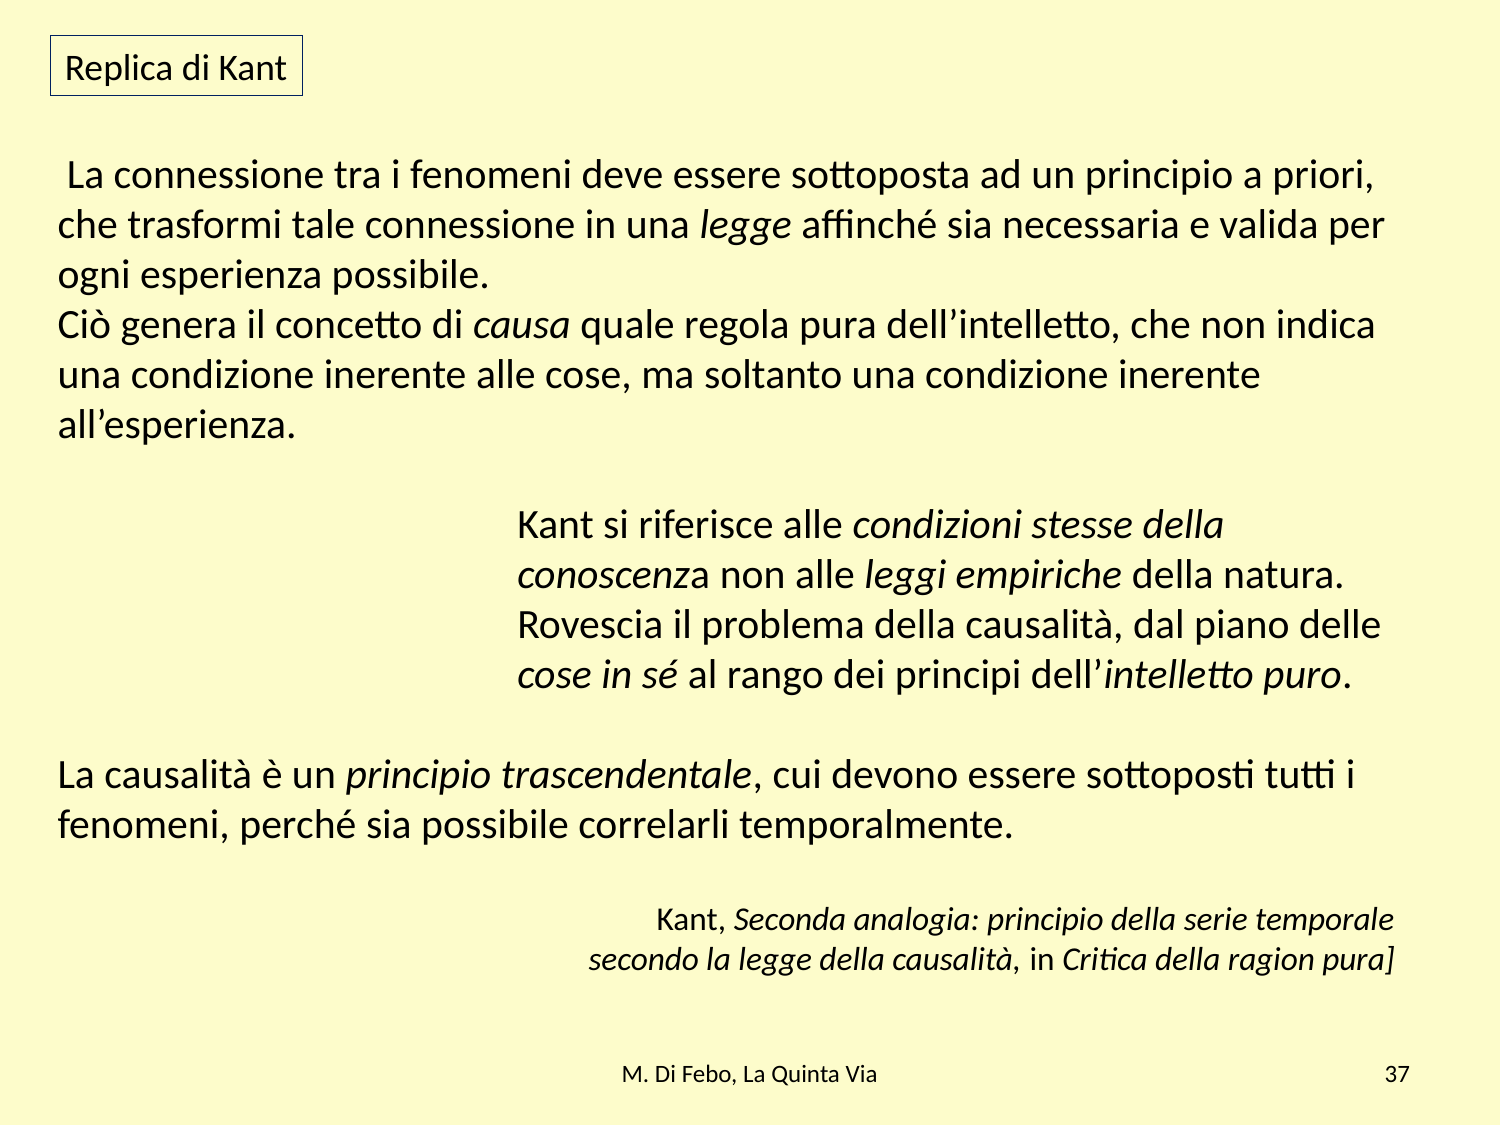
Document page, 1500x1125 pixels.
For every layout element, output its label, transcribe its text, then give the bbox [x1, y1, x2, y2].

text_box Replica di Kant [50, 35, 303, 96]
slide_number 37 [1074, 1042, 1425, 1103]
text_box La connessione tra i fenomeni deve essere sottoposta ad un principio a priori, che trasformi tale connessione in una legge affinché sia necessaria e valida per ogni esperienza possibile. Ciò genera il concetto di causa quale regola pura dell’intelletto, che non indica una condizione inerente alle cose, ma soltanto una condizione inerente all’esperienza. Kant si riferisce alle condizioni stesse della conoscenza non alle leggi empiriche della natura. Rovescia il problema della causalità, dal piano delle cose in sé al rango dei principi dell’intelletto puro. La causalità è un principio trascendentale, cui devono essere sottoposti tutti i fenomeni, perché sia possibile correlarli temporalmente. Kant, Seconda analogia: principio della serie temporale secondo la legge della causalità, in Critica della ragion pura] [42, 139, 1411, 985]
footer M. Di Febo, La Quinta Via [512, 1042, 988, 1103]
